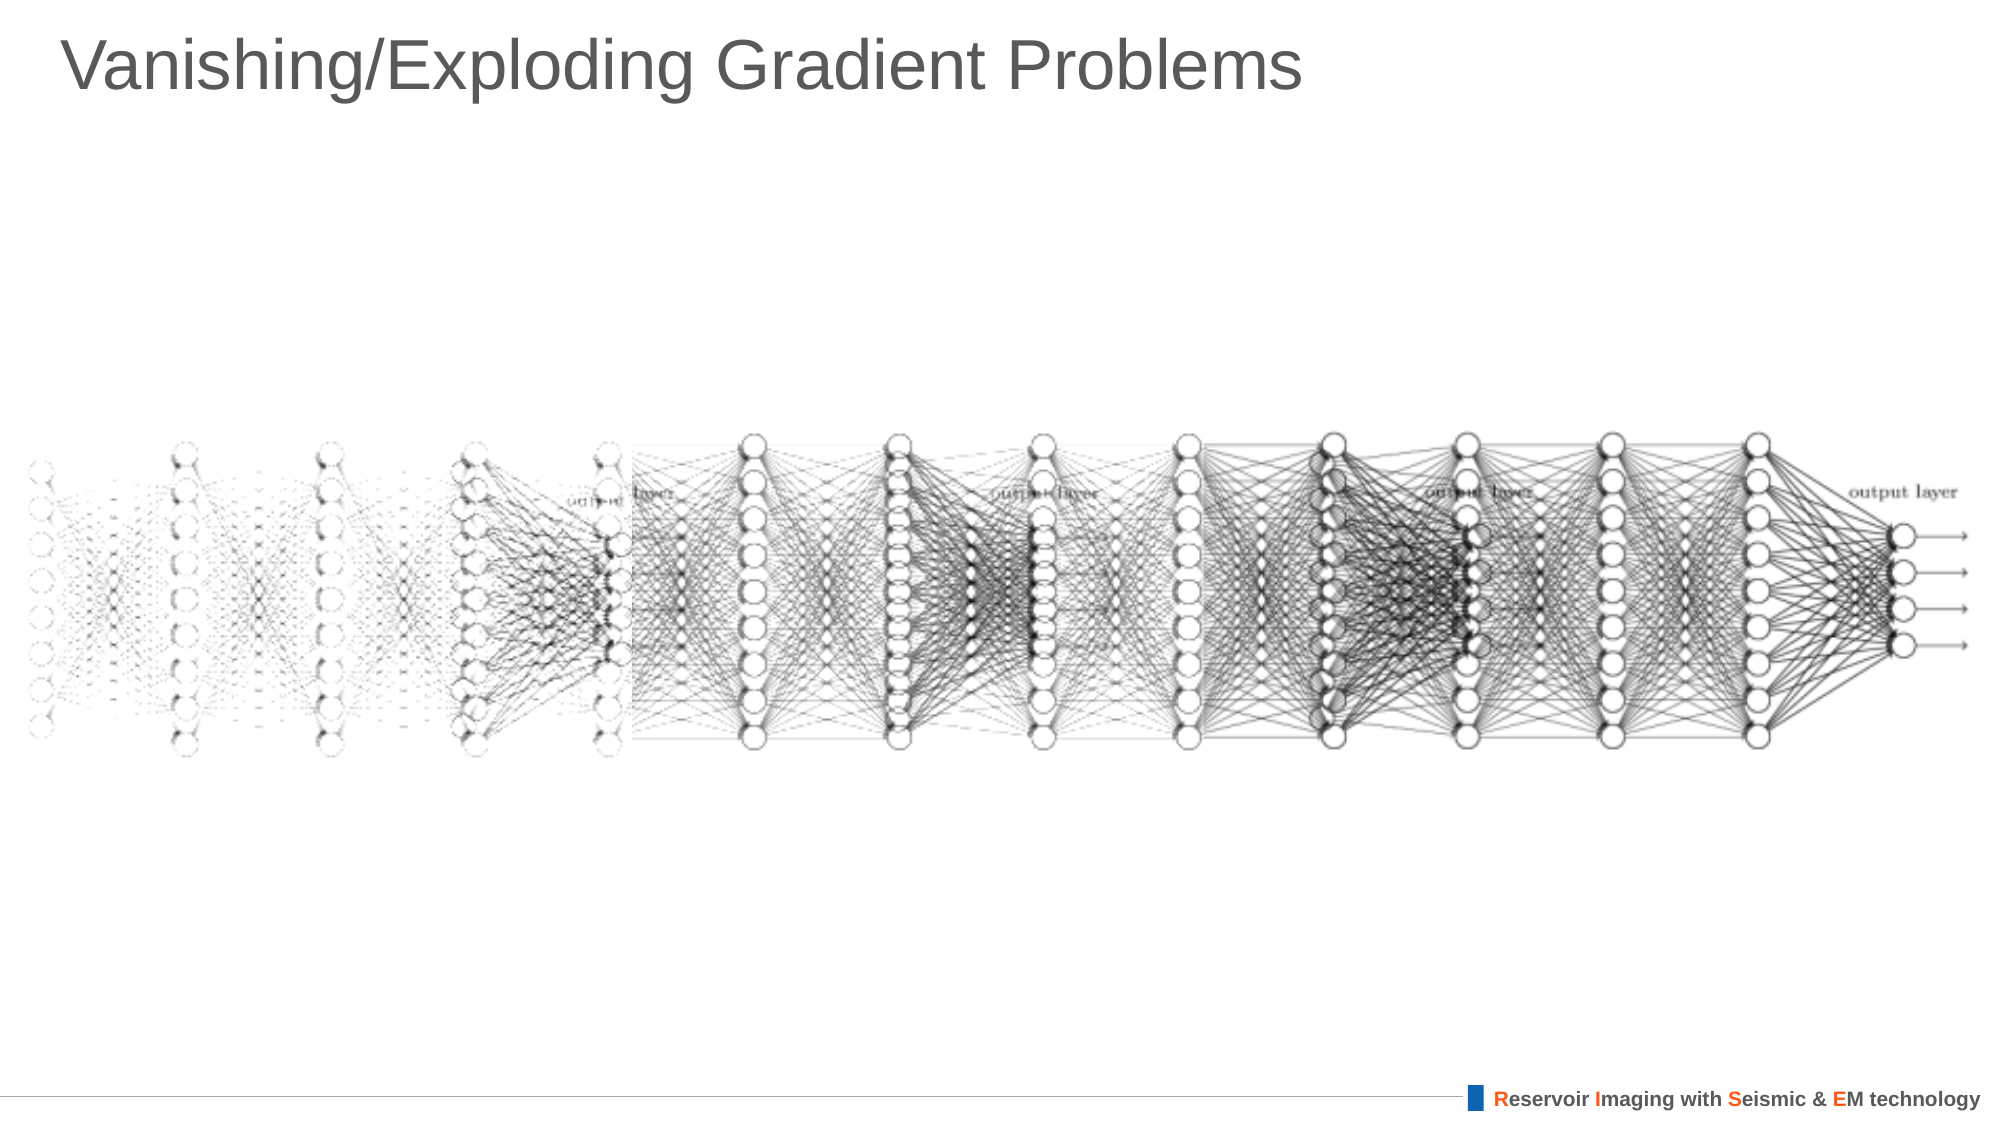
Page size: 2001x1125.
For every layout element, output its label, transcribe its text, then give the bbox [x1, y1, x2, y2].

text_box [16, 408, 2000, 781]
title Vanishing/Exploding Gradient Problems [45, 0, 1771, 134]
